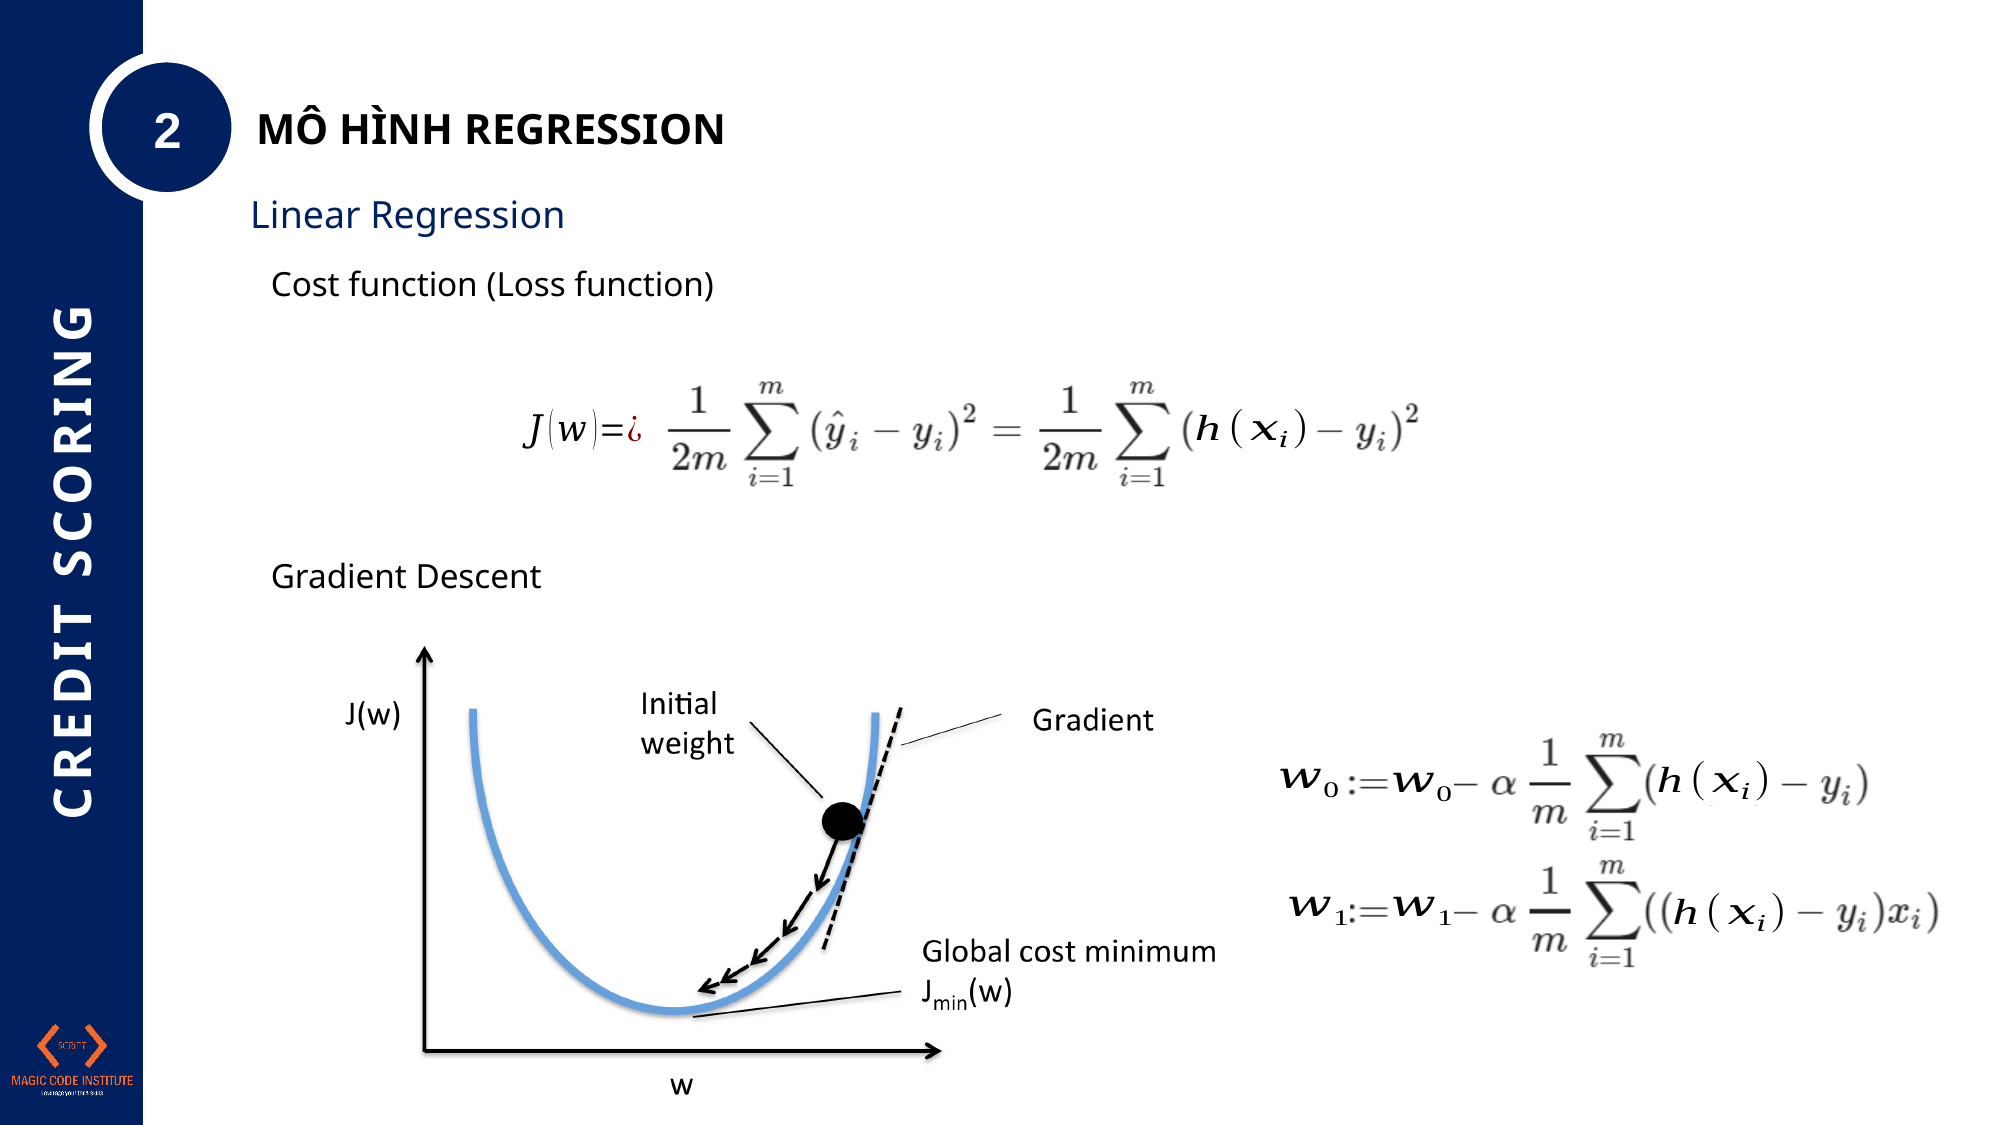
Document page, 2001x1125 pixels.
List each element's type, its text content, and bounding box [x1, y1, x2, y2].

list CREDIT SCORING [27, 221, 129, 904]
picture [0, 1019, 143, 1102]
text_box MÔ HÌNH REGRESSION [241, 95, 742, 160]
picture [338, 621, 1230, 1104]
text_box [1268, 720, 1956, 981]
text_box Gradient Descent [256, 540, 1872, 603]
picture [656, 356, 1442, 504]
text_box Cost function (Loss function) [256, 248, 1872, 311]
list 2 [132, 85, 203, 171]
text_box Linear Regression [235, 183, 581, 243]
